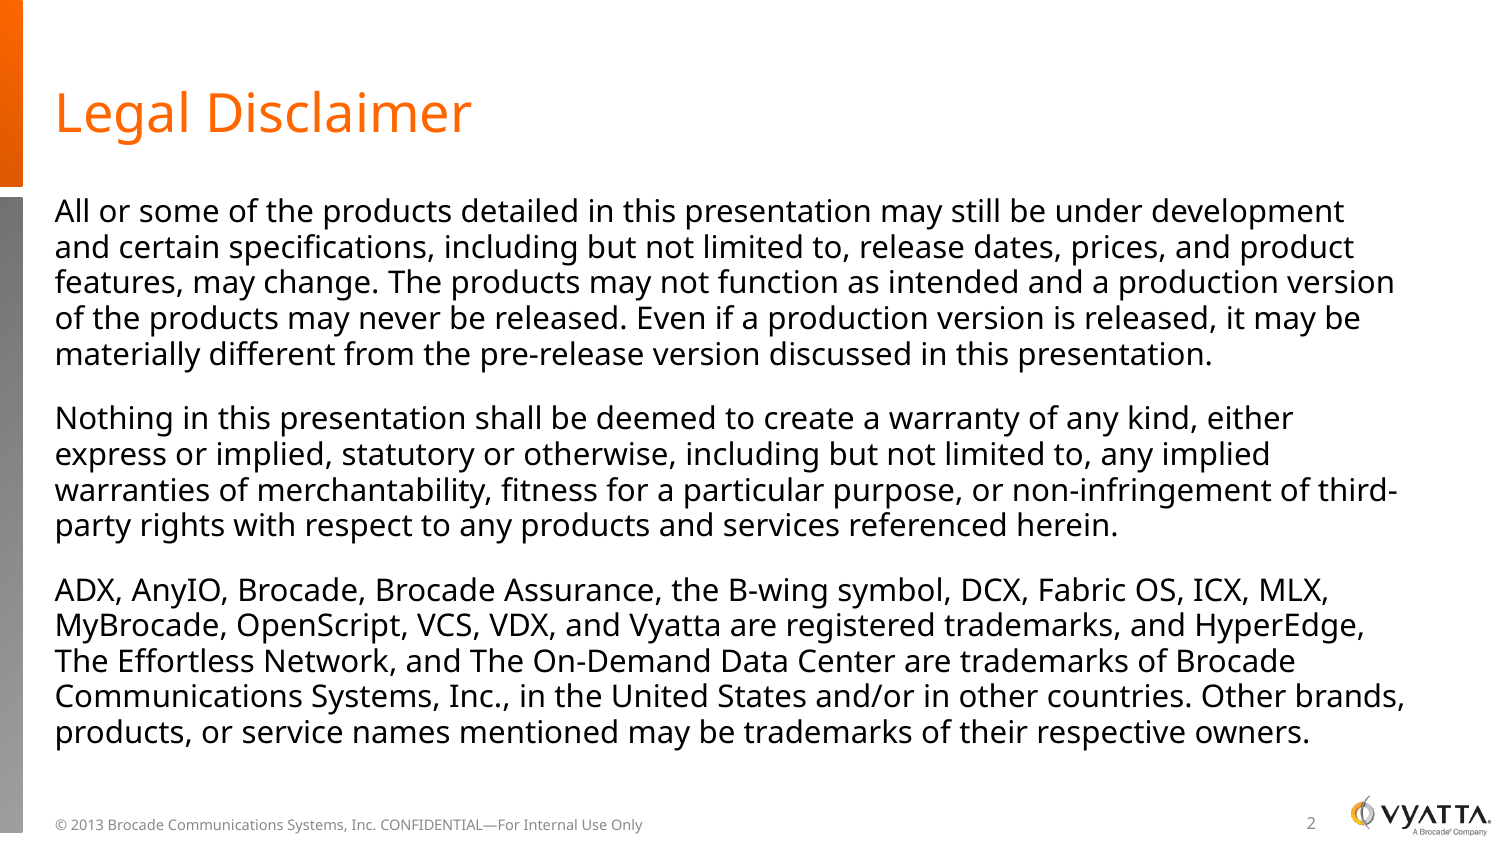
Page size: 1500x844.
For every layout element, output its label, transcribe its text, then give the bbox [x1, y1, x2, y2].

picture [1351, 795, 1493, 836]
list All or some of the products detailed in this presentation may still be under development and certain specifications, including but not limited to, release dates, prices, and product features, may change. The products may not function as intended and a production version of the products may never be released. Even if a production version is released, it may be materially different from the pre-release version discussed in this presentation. Nothing in this presentation shall be deemed to create a warranty of any kind, either express or implied, statutory or otherwise, including but not limited to, any implied warranties of merchantability, fitness for a particular purpose, or non-infringement of third-party rights with respect to any products and services referenced herein. ADX, AnyIO, Brocade, Brocade Assurance, the B-wing symbol, DCX, Fabric OS, ICX, MLX, MyBrocade, OpenScript, VCS, VDX, and Vyatta are registered trademarks, and HyperEdge, The Effortless Network, and The On-Demand Data Center are trademarks of Brocade Communications Systems, Inc., in the United States and/or in other countries. Other brands, products, or service names mentioned may be trademarks of their respective owners. [39, 187, 1424, 777]
slide_number 2 [1273, 816, 1317, 836]
title Legal Disclaimer [39, 70, 506, 153]
footer © 2013 Brocade Communications Systems, Inc. CONFIDENTIAL—For Internal Use Only [55, 818, 710, 836]
